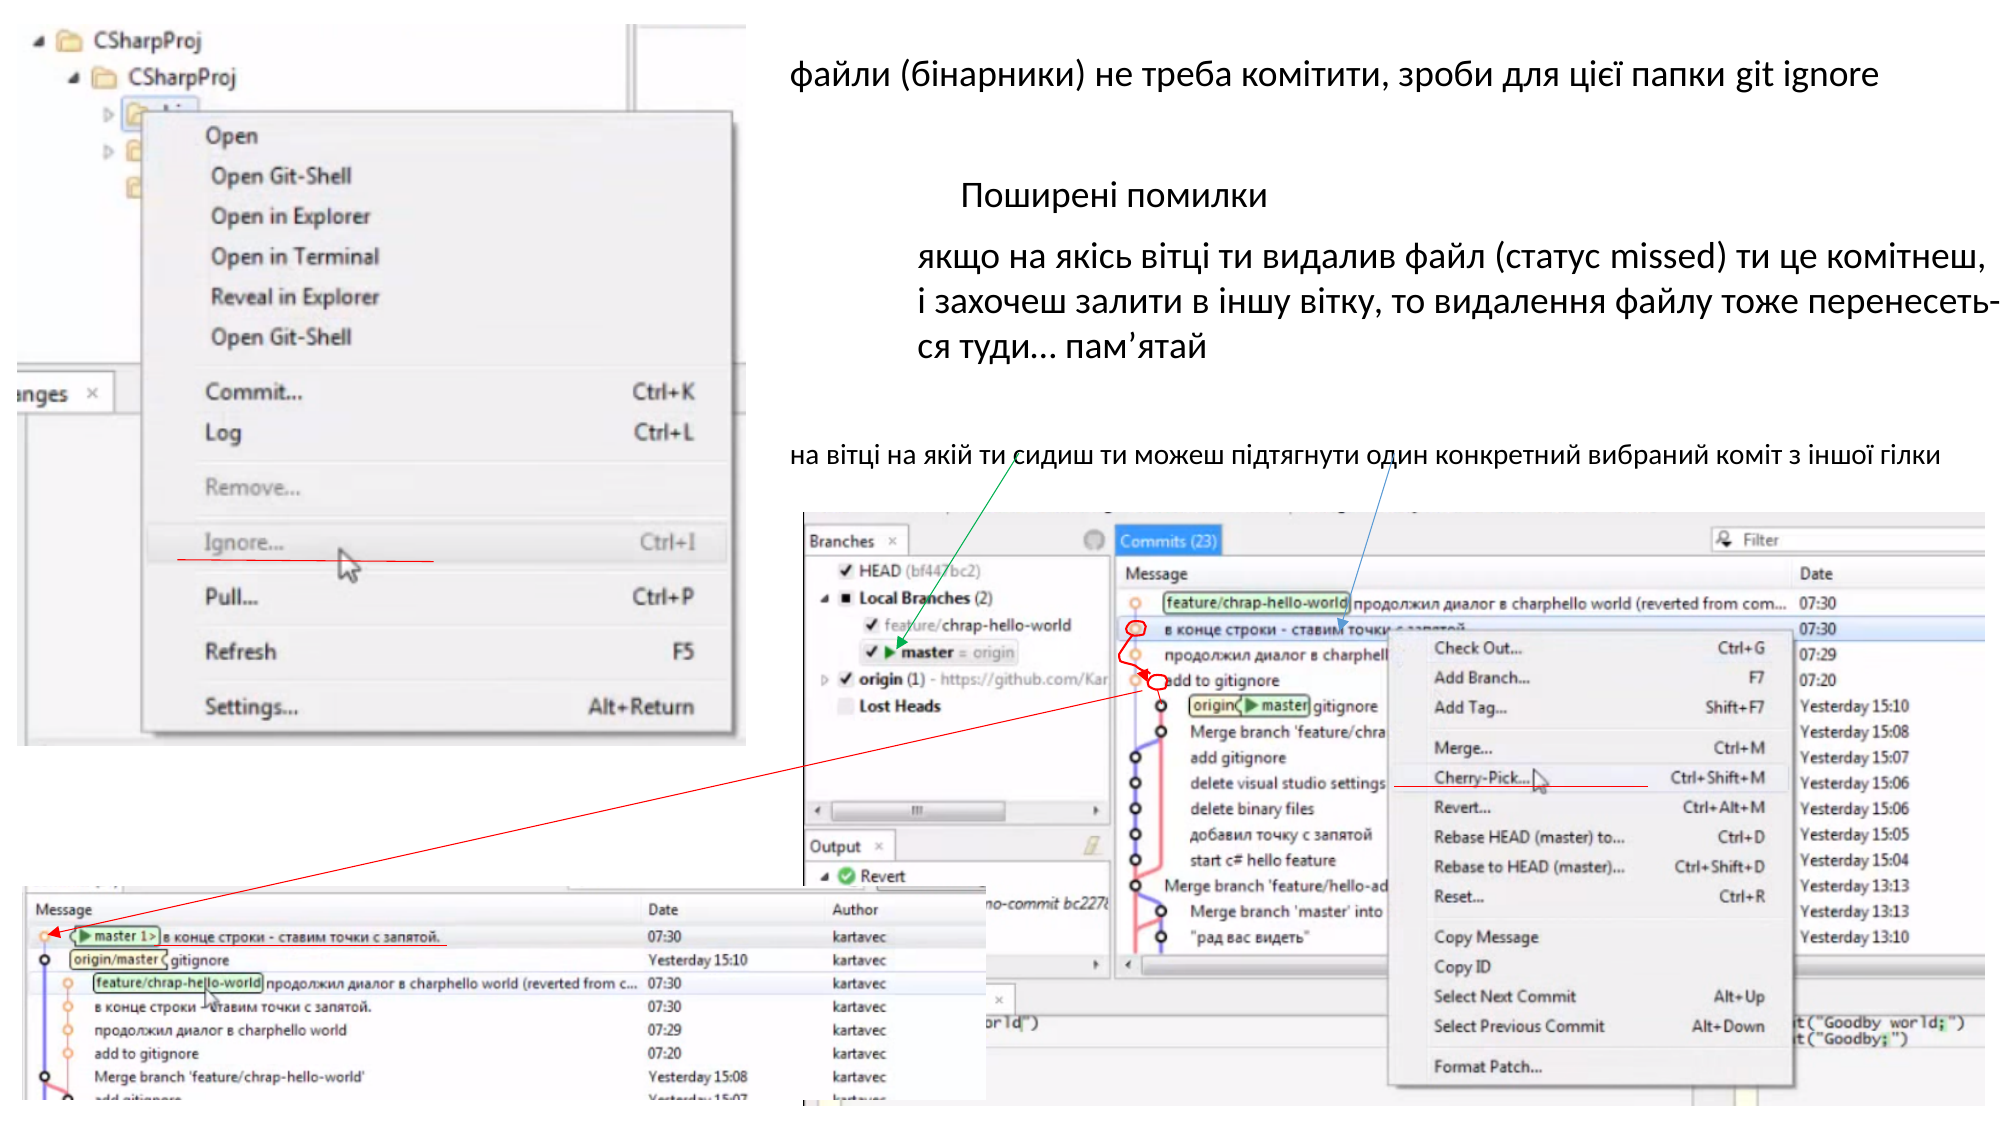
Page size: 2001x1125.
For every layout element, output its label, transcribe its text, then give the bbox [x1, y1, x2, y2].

text_box якщо на якісь вітці ти видалив файл (статус missed) ти це комітнеш, і захочеш залити в іншу вітку, то видалення файлу тоже перенесеть- ся туди… памʼятай [902, 223, 2000, 374]
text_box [47, 690, 1143, 935]
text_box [896, 453, 1019, 650]
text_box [1339, 453, 1395, 632]
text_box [1155, 689, 1162, 705]
text_box файли (бінарники) не треба комітити, зроби для цієї папки git ignore [775, 41, 1904, 102]
picture [22, 512, 1985, 1106]
picture [17, 24, 746, 746]
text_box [1142, 670, 1152, 677]
text_box на вітці на якій ти сидиш ти можеш підтягнути один конкретний вибраний коміт з іншої гілки [775, 427, 1957, 478]
text_box Поширені помилки [945, 162, 1284, 223]
